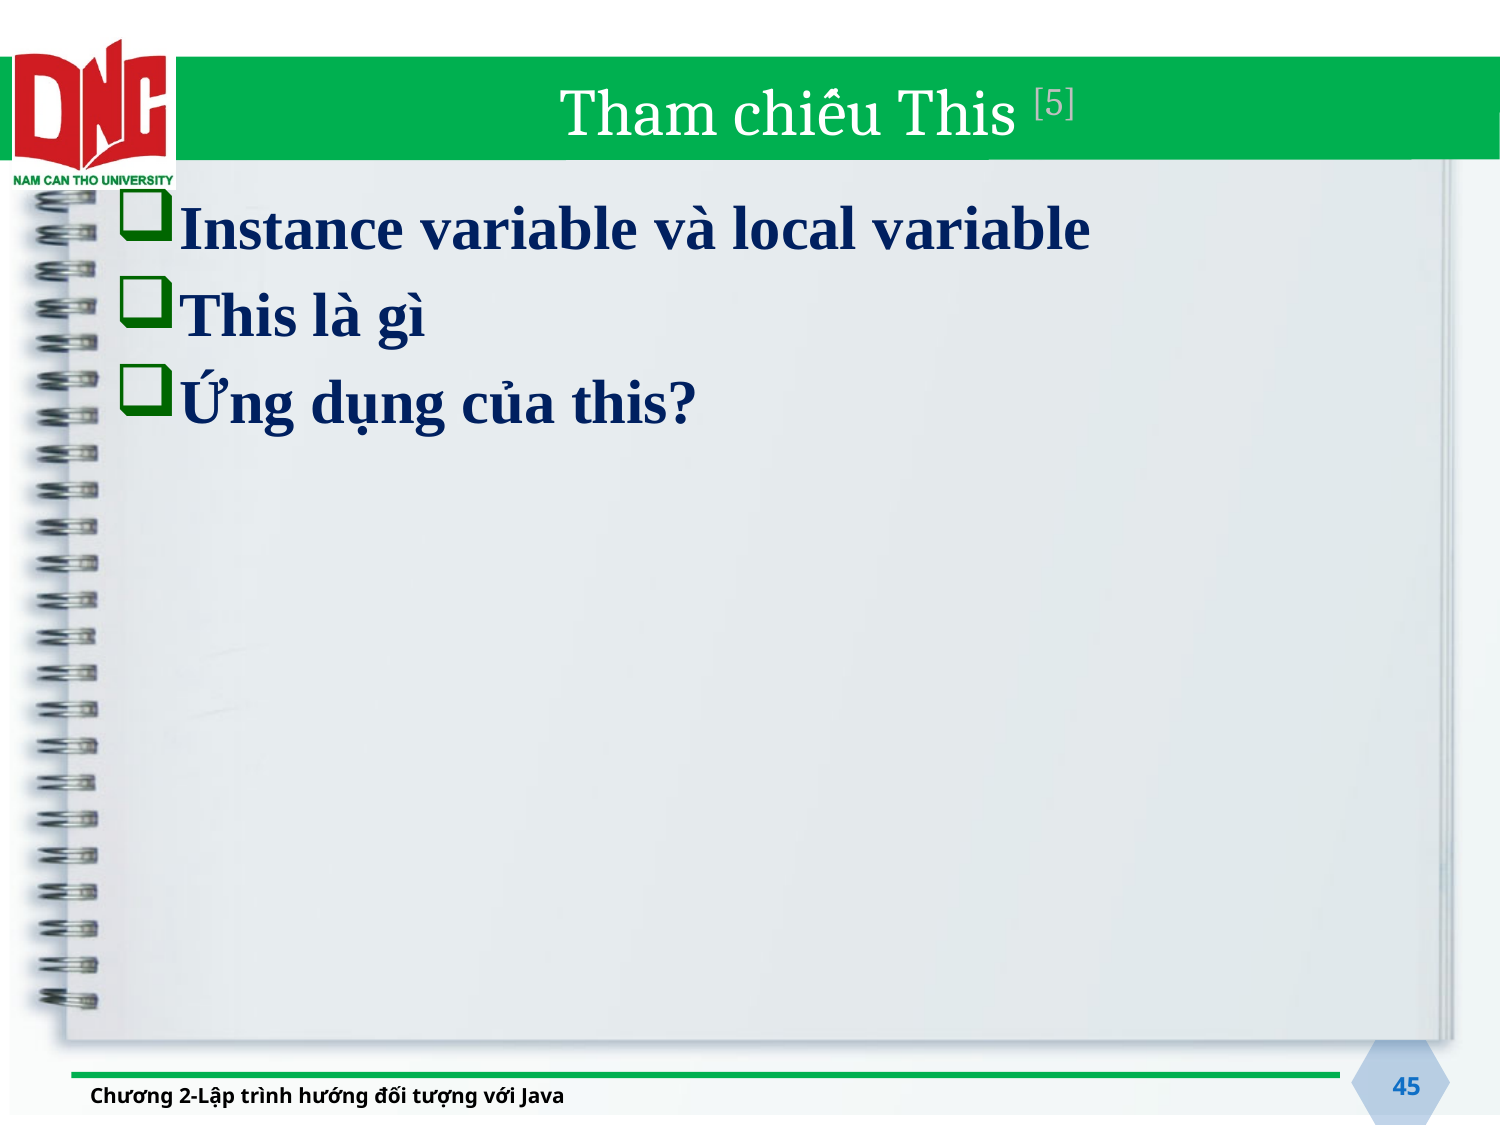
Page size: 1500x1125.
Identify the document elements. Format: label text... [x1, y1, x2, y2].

slide_number Chương 2-Lập trình hướng đối tượng với Java [75, 1074, 713, 1116]
picture [9, 37, 1500, 1115]
list Instance variable và local variable This là gì Ứng dụng của this? [99, 179, 1436, 1041]
title Tham chiếu This [5] [187, 62, 1449, 155]
slide_number 45 [1350, 1062, 1436, 1104]
